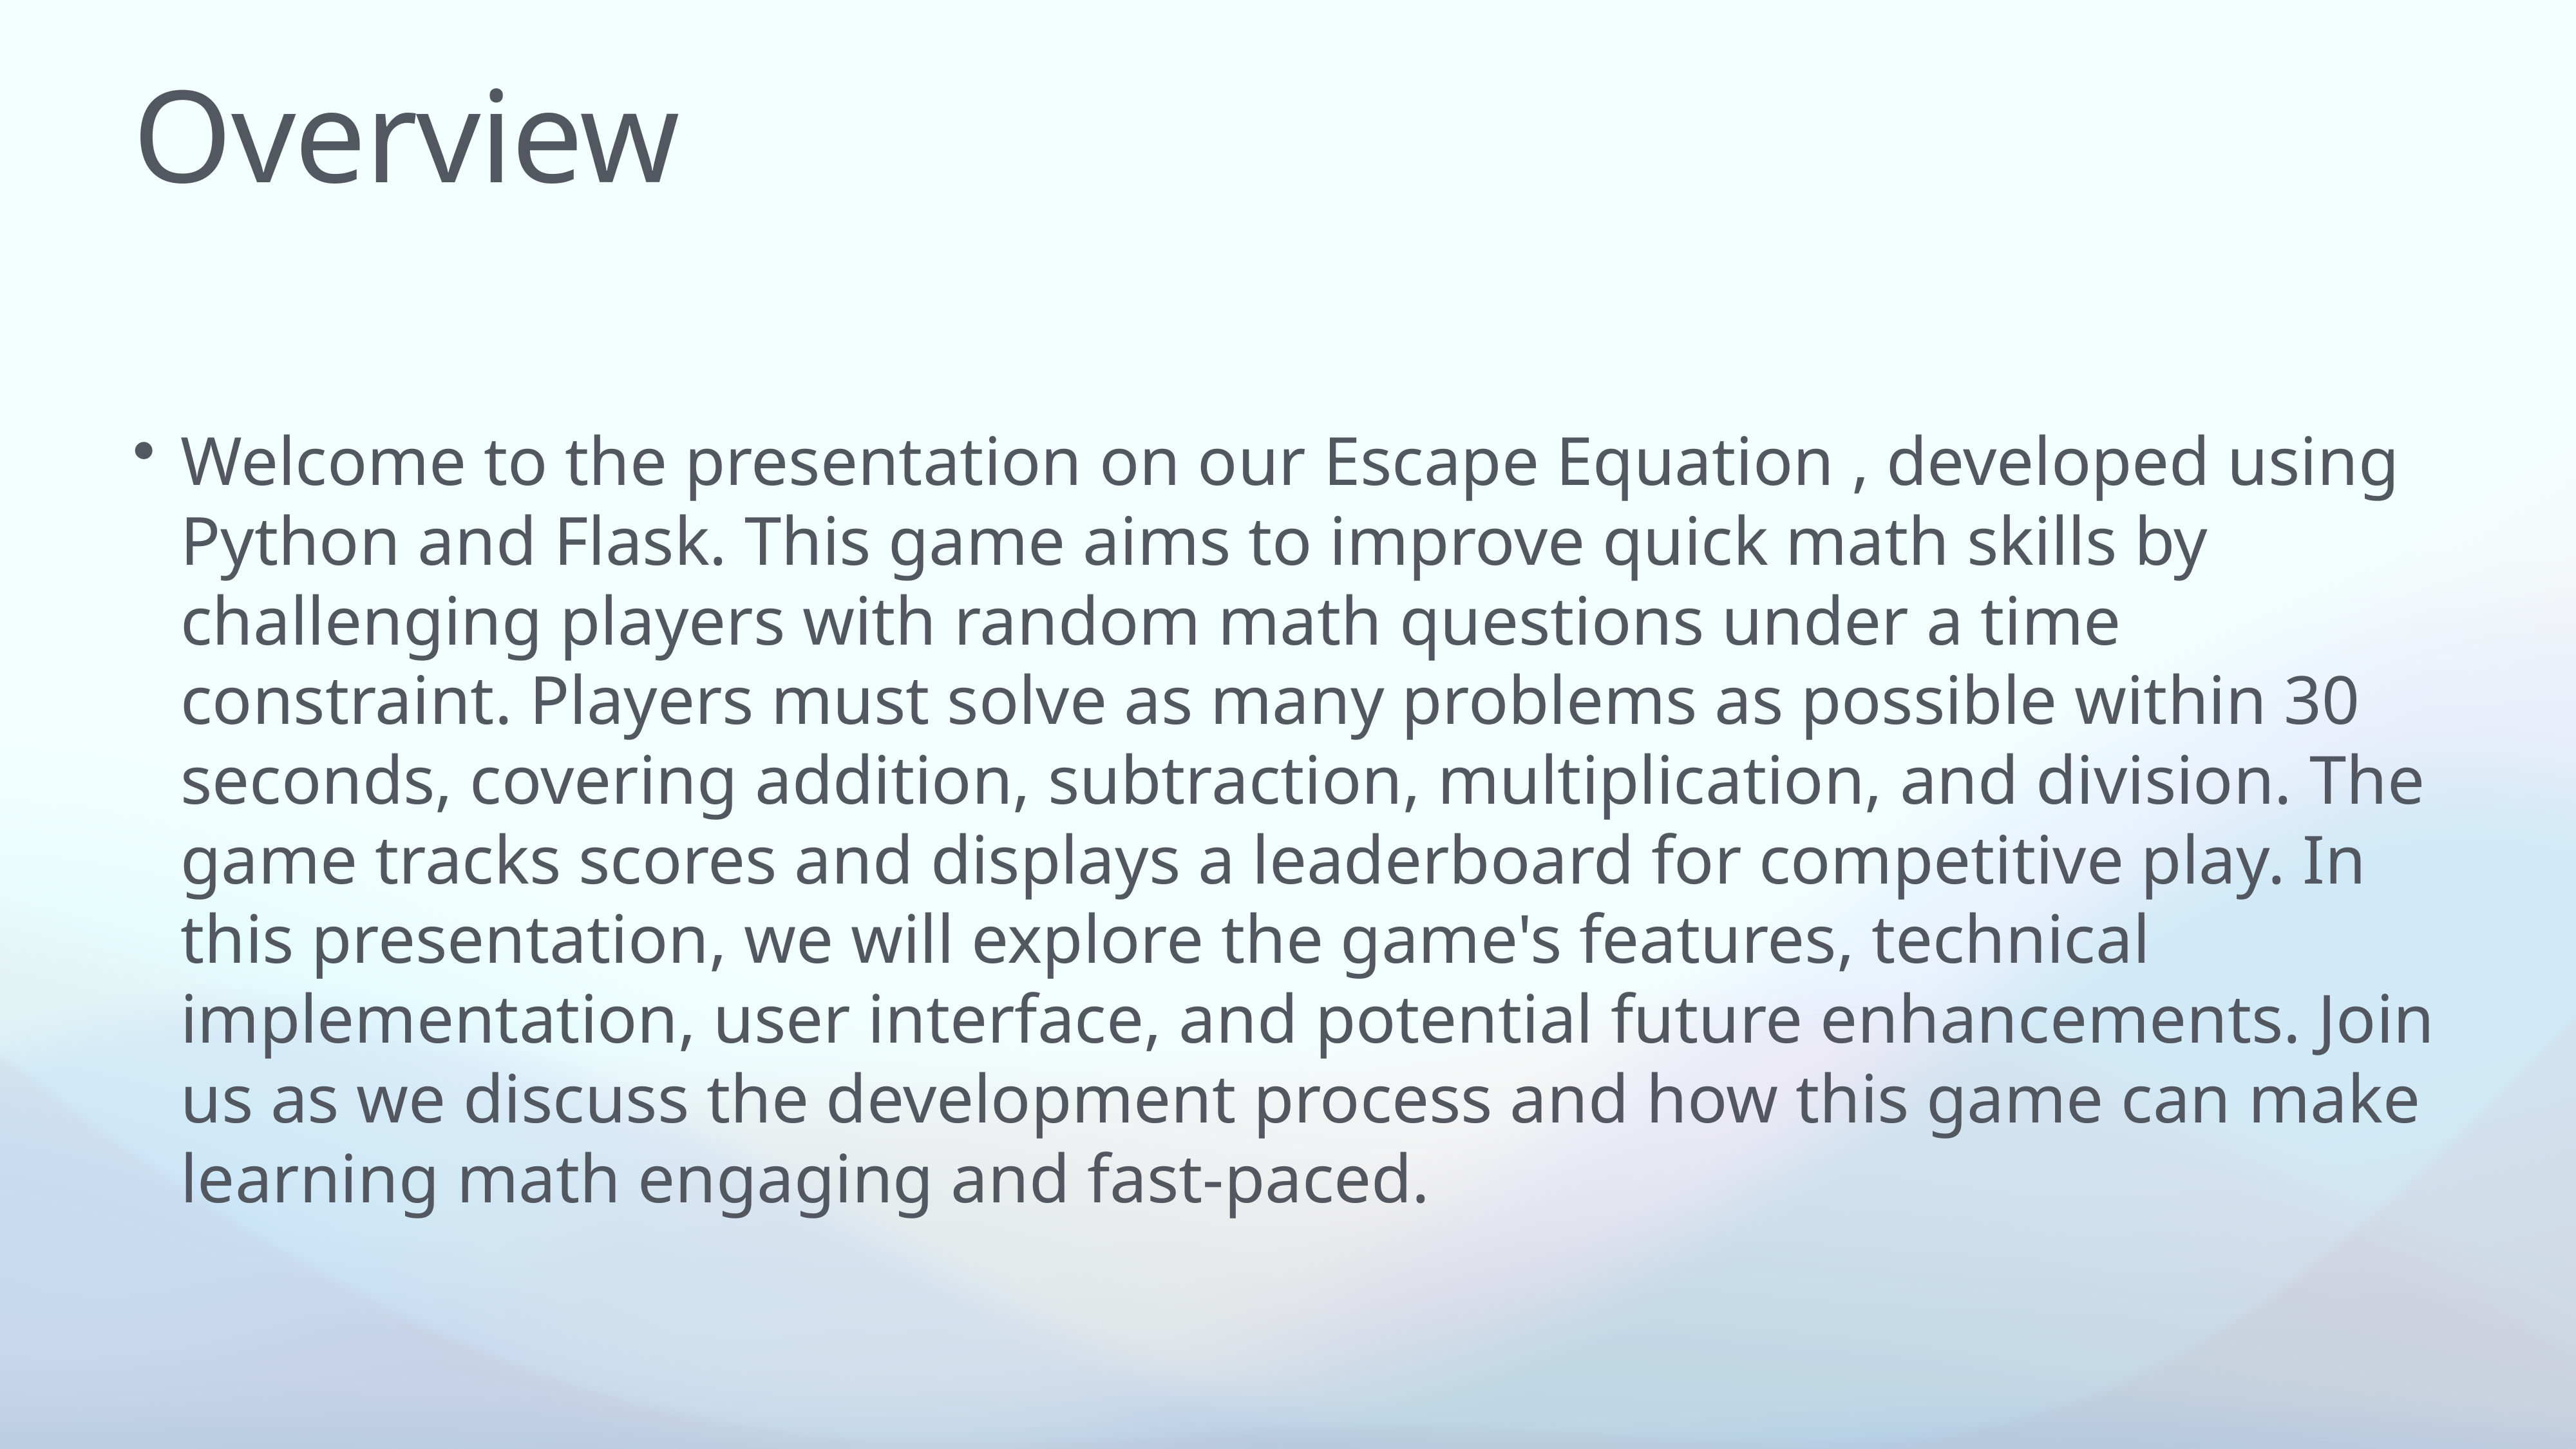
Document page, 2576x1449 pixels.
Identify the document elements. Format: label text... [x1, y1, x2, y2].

picture [0, 0, 2576, 1449]
list Welcome to the presentation on our Escape Equation , developed using Python and Flask. This game aims to improve quick math skills by challenging players with random math questions under a time constraint. Players must solve as many problems as possible within 30 seconds, covering addition, subtraction, multiplication, and division. The game tracks scores and displays a leaderboard for competitive play. In this presentation, we will explore the game's features, technical implementation, user interface, and potential future enhancements. Join us as we discuss the development process and how this game can make learning math engaging and fast-paced. [127, 413, 2449, 1321]
title Overview [127, 66, 2449, 246]
